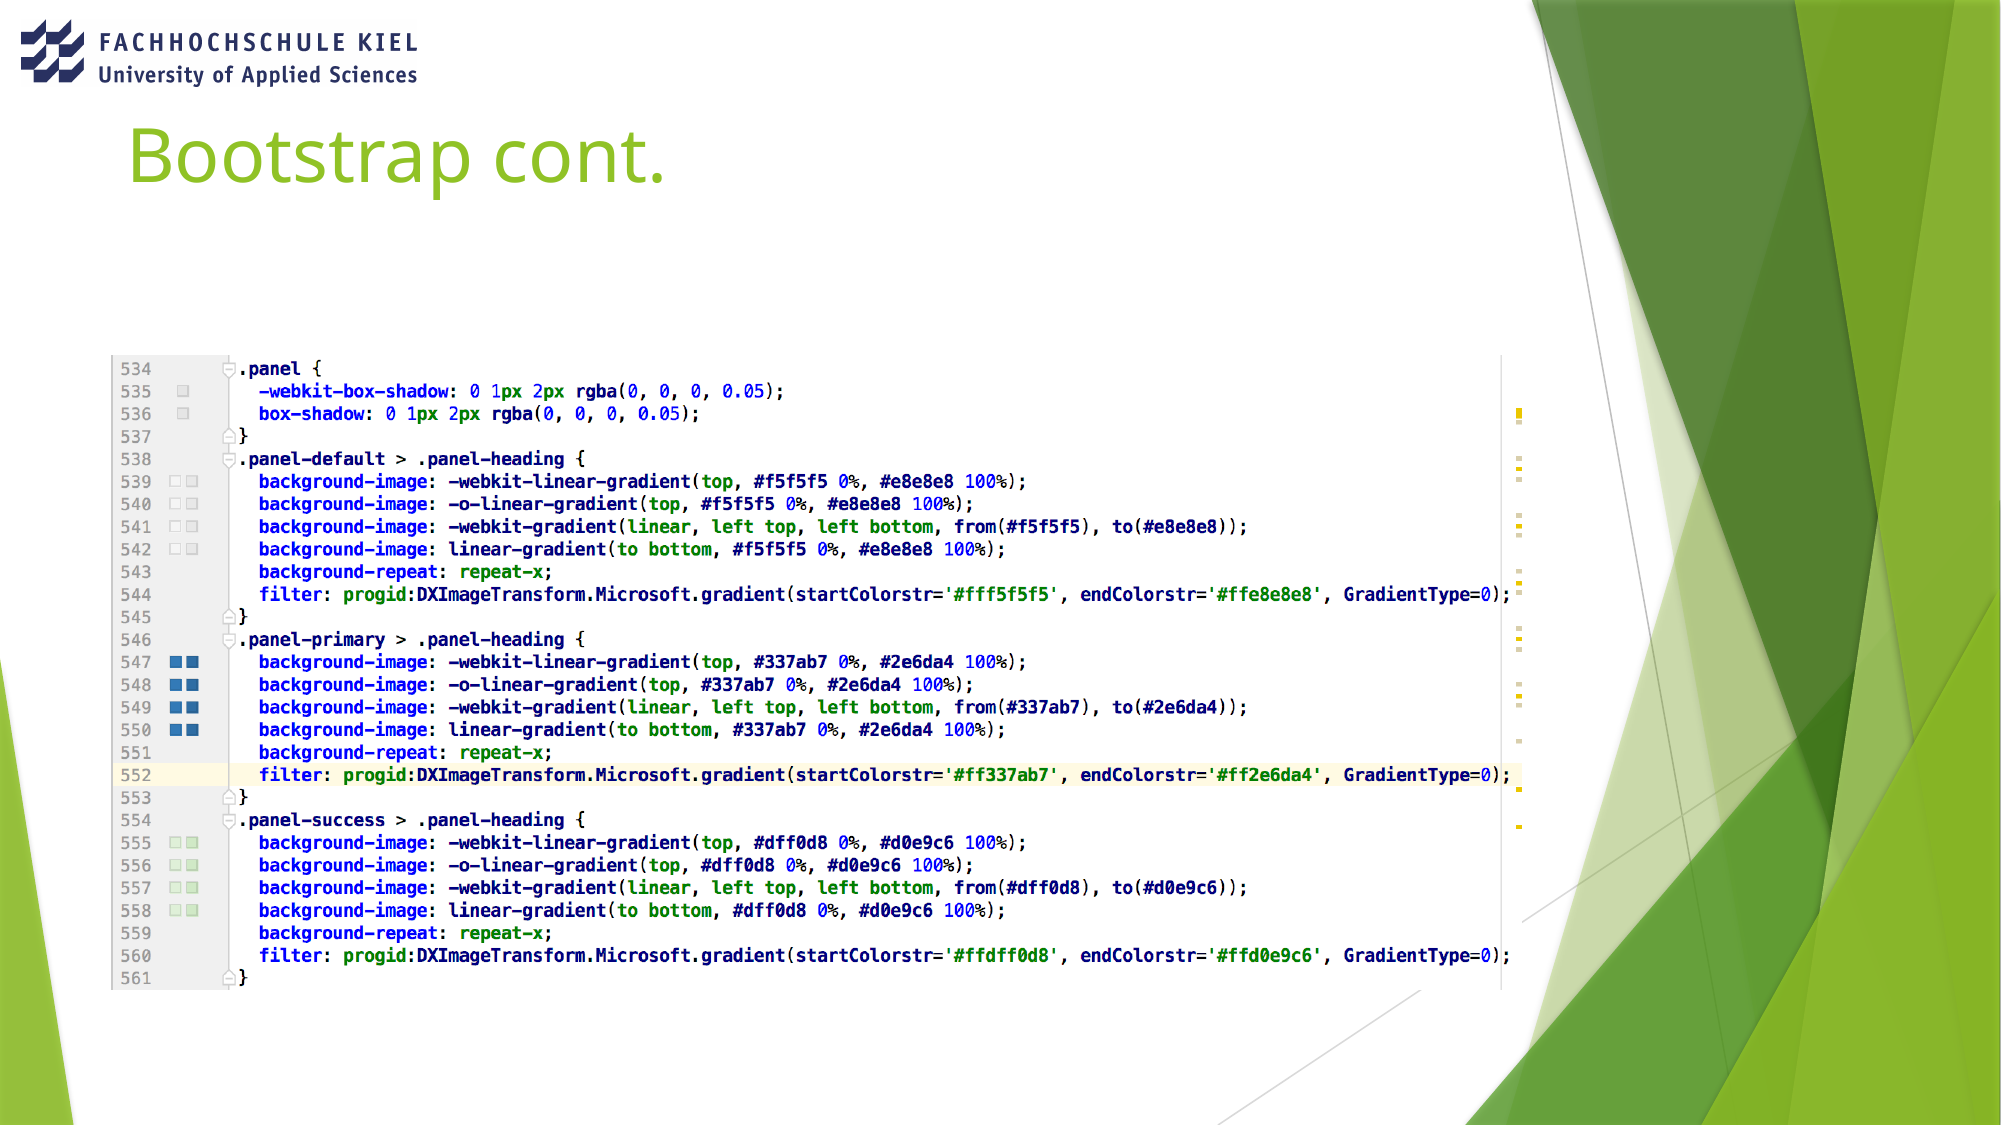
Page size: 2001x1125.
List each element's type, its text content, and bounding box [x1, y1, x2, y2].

title Bootstrap cont. [111, 99, 1522, 317]
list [110, 355, 1522, 991]
picture [21, 19, 417, 88]
